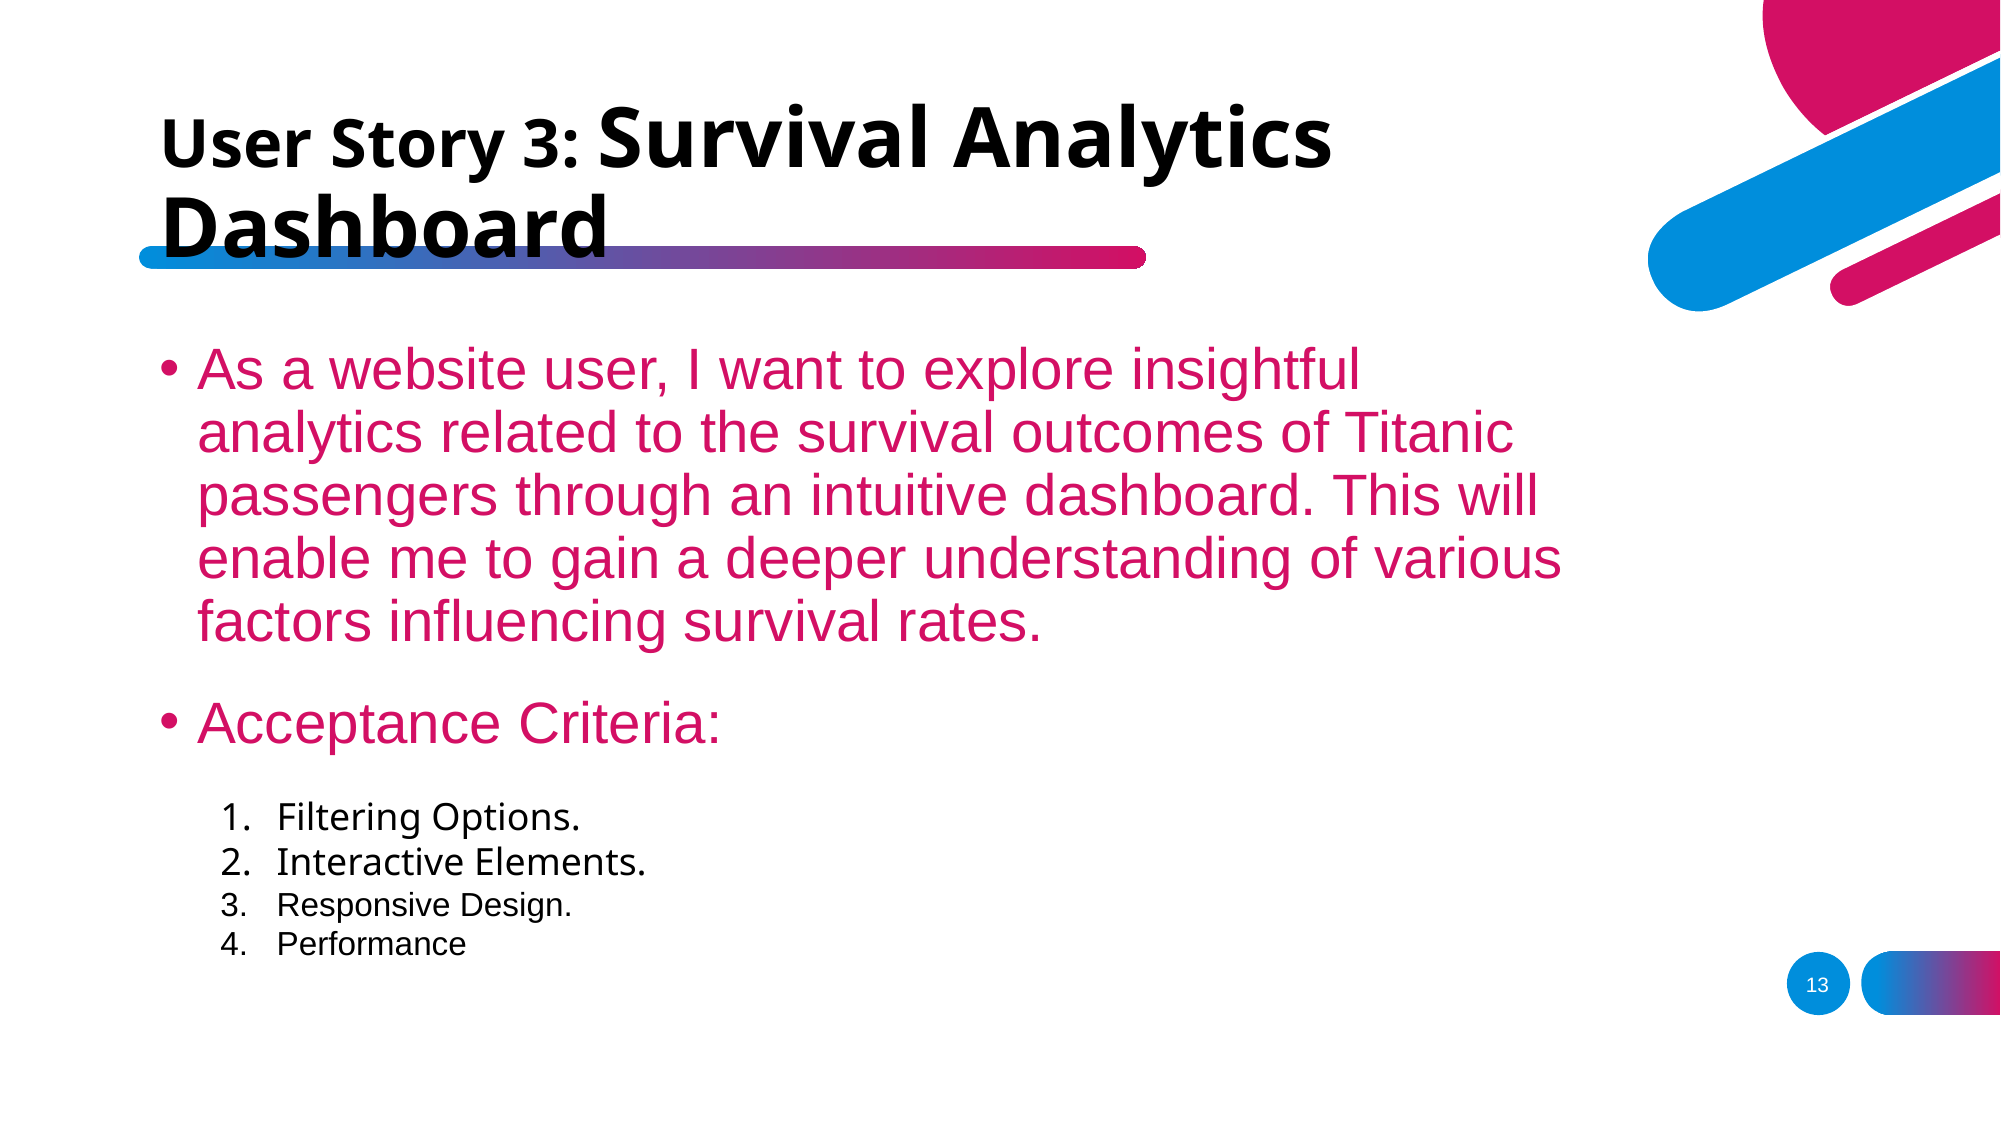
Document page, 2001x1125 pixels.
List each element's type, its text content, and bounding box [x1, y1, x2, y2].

title User Story 3: Survival Analytics Dashboard [144, 135, 1773, 236]
text_box Acceptance Criteria: [144, 685, 739, 786]
text_box [287, 685, 1737, 766]
text_box As a website user, I want to explore insightful analytics related to the survival outcomes of Titanic passengers through an intuitive dashboard. This will enable me to gain a deeper understanding of various factors influencing survival rates. [144, 331, 1608, 659]
slide_number 13 [1772, 954, 1863, 1015]
text_box Filtering Options. Interactive Elements. Responsive Design. Performance [205, 785, 877, 970]
